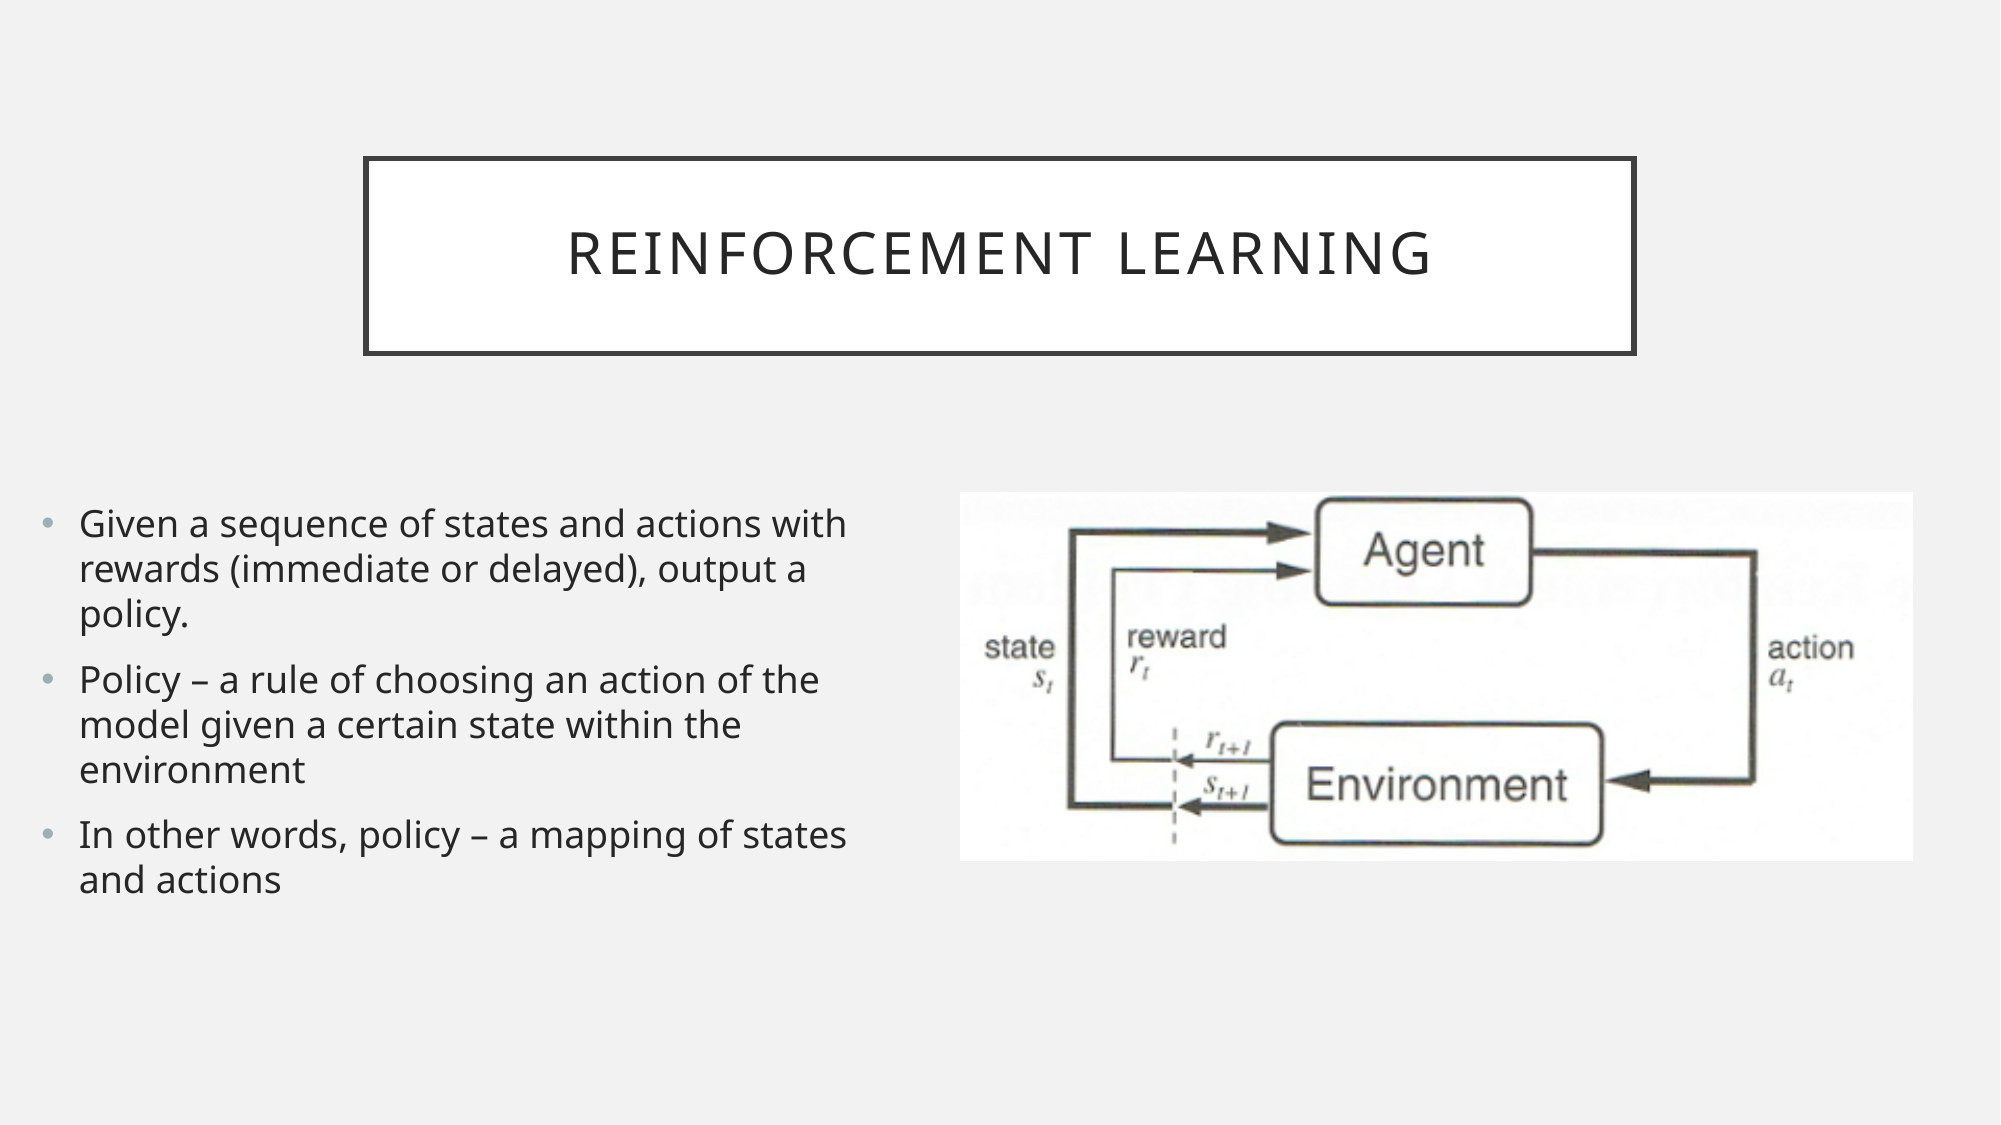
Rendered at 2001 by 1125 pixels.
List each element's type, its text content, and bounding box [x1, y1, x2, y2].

list Given a sequence of states and actions with rewards (immediate or delayed), output a policy. Policy – a rule of choosing an action of the model given a certain state within the environment In other words, policy – a mapping of states and actions [26, 492, 914, 1002]
title Reinforcement learning [363, 156, 1637, 356]
picture [960, 492, 1913, 861]
